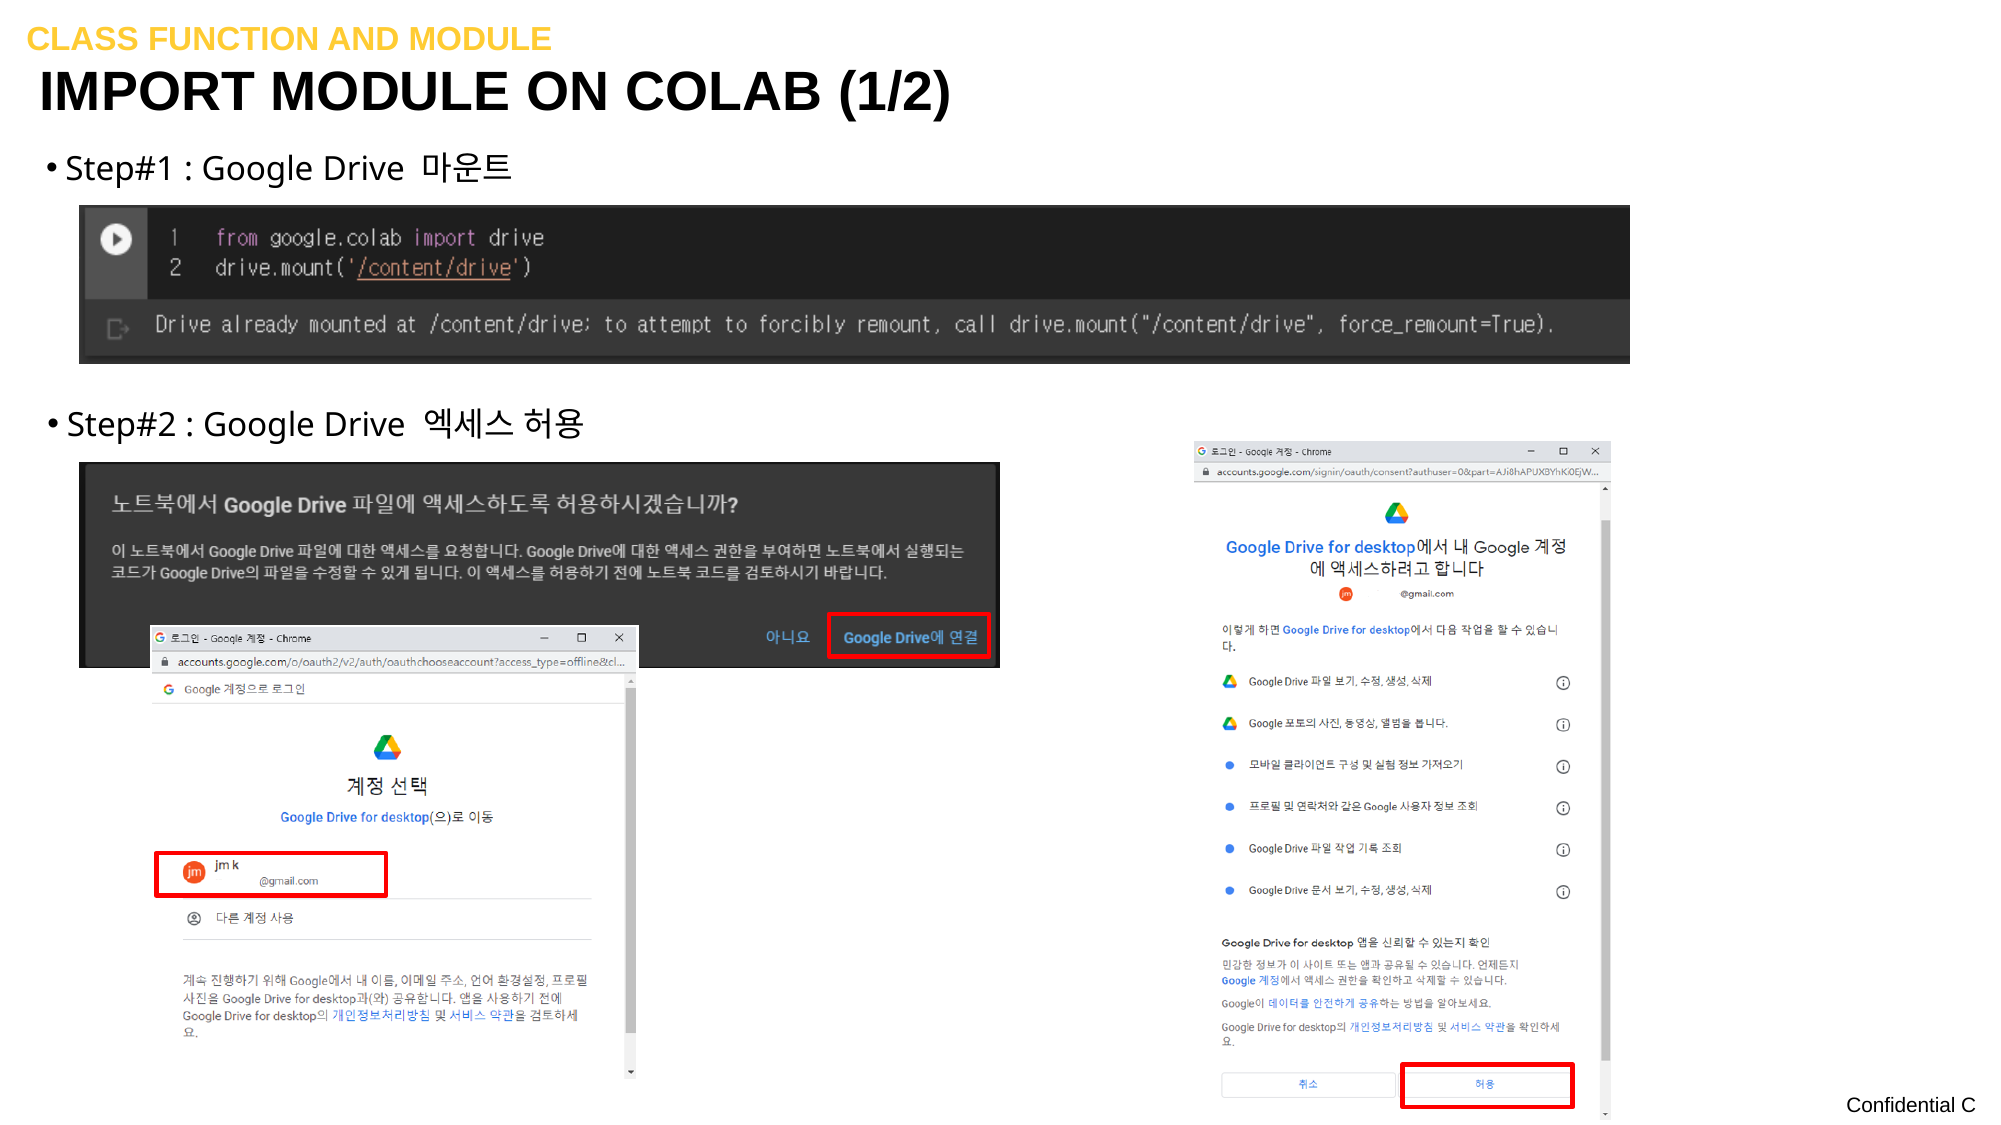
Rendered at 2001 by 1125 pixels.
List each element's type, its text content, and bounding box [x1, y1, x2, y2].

picture [79, 205, 1630, 364]
text_box Step#2 : Google Drive 엑세스 허용 [32, 396, 600, 451]
picture [79, 462, 1000, 1083]
title IMPORT MODULE on CoLAB (1/2) [39, 64, 1961, 122]
picture [1191, 438, 1614, 1125]
text_box Step#1 : Google Drive 마운트 [31, 139, 528, 195]
list Class Function and module [26, 21, 1948, 58]
